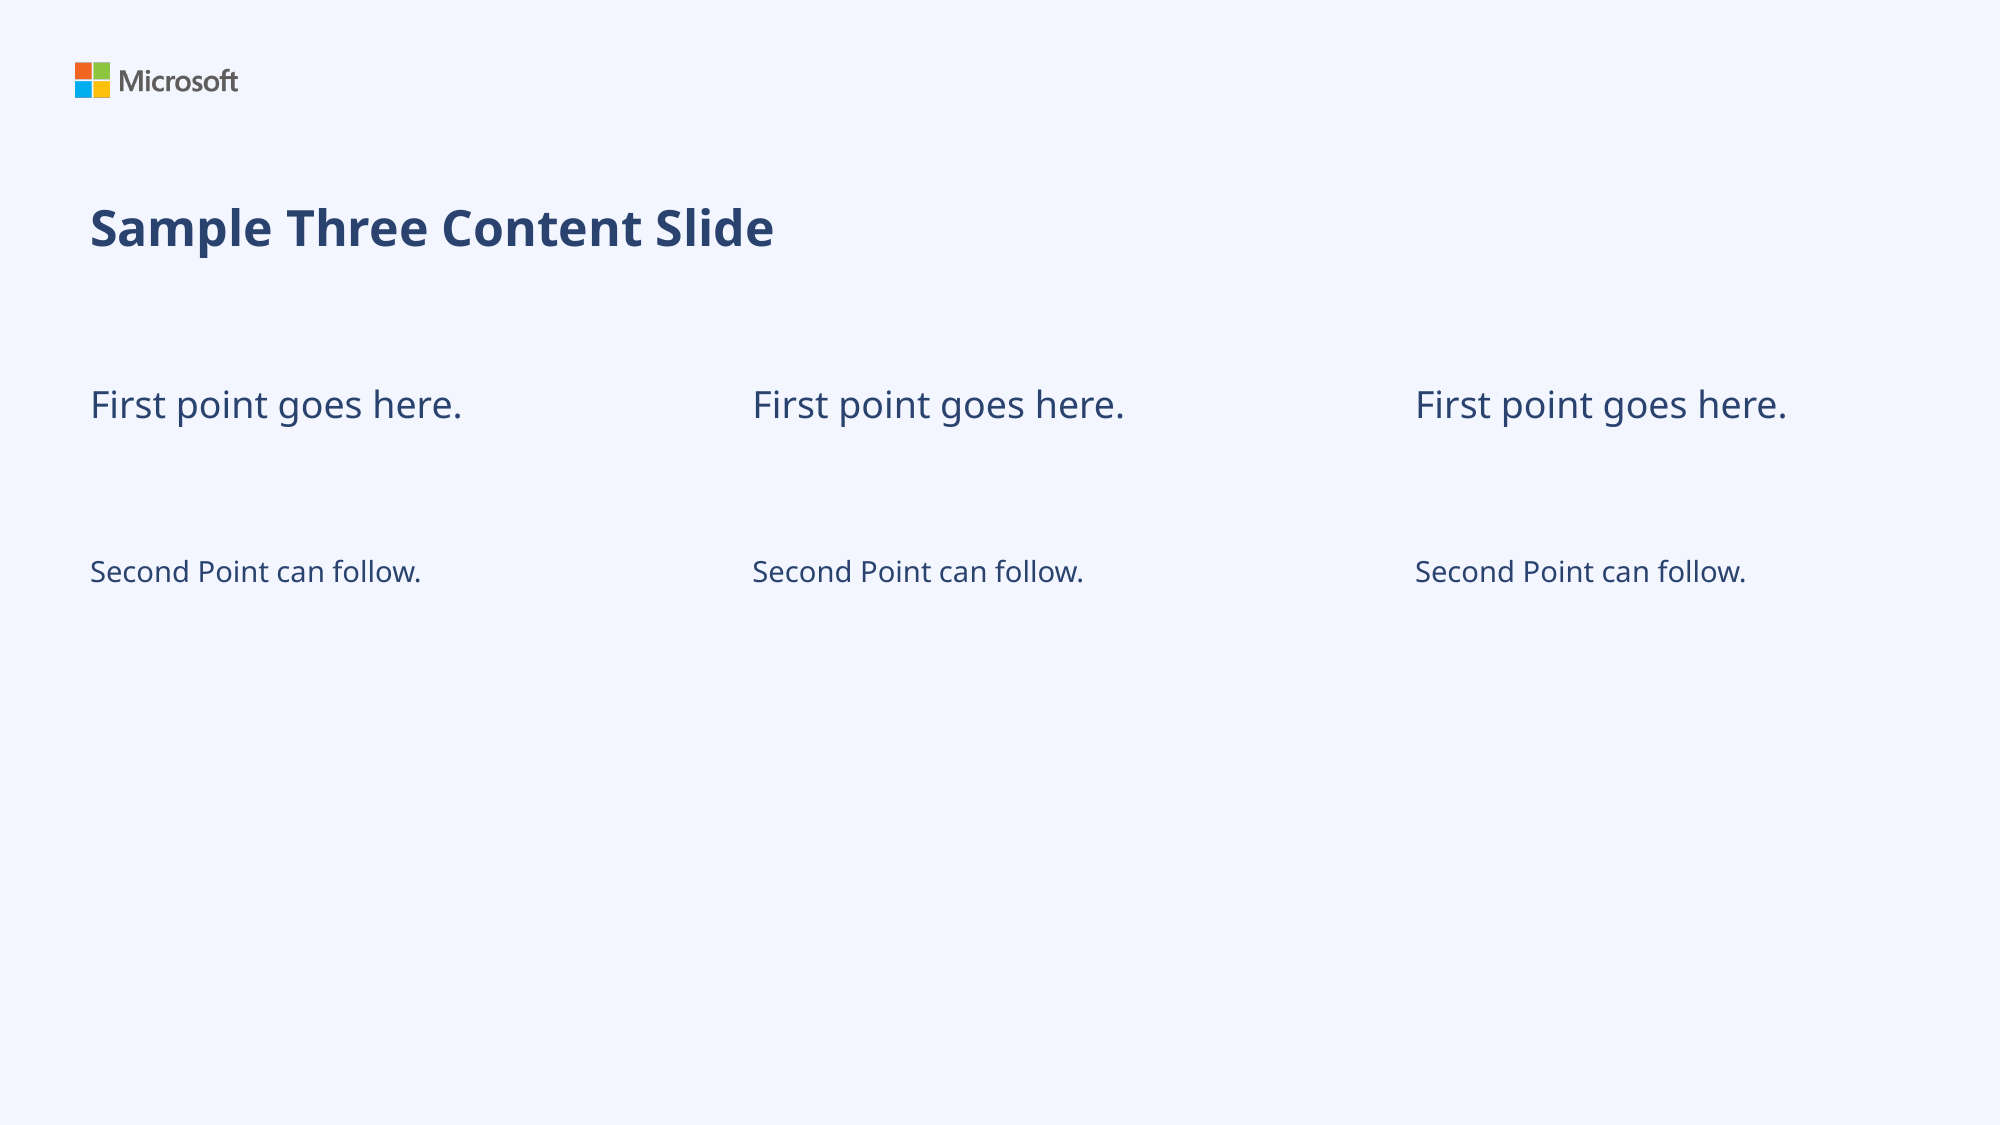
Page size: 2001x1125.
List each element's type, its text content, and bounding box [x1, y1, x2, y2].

list First point goes here. Second Point can follow. [1400, 351, 1925, 969]
title Sample Three Content Slide [75, 184, 1925, 278]
picture [75, 48, 238, 112]
list First point goes here. Second Point can follow. [75, 351, 600, 969]
list First point goes here. Second Point can follow. [737, 351, 1263, 969]
